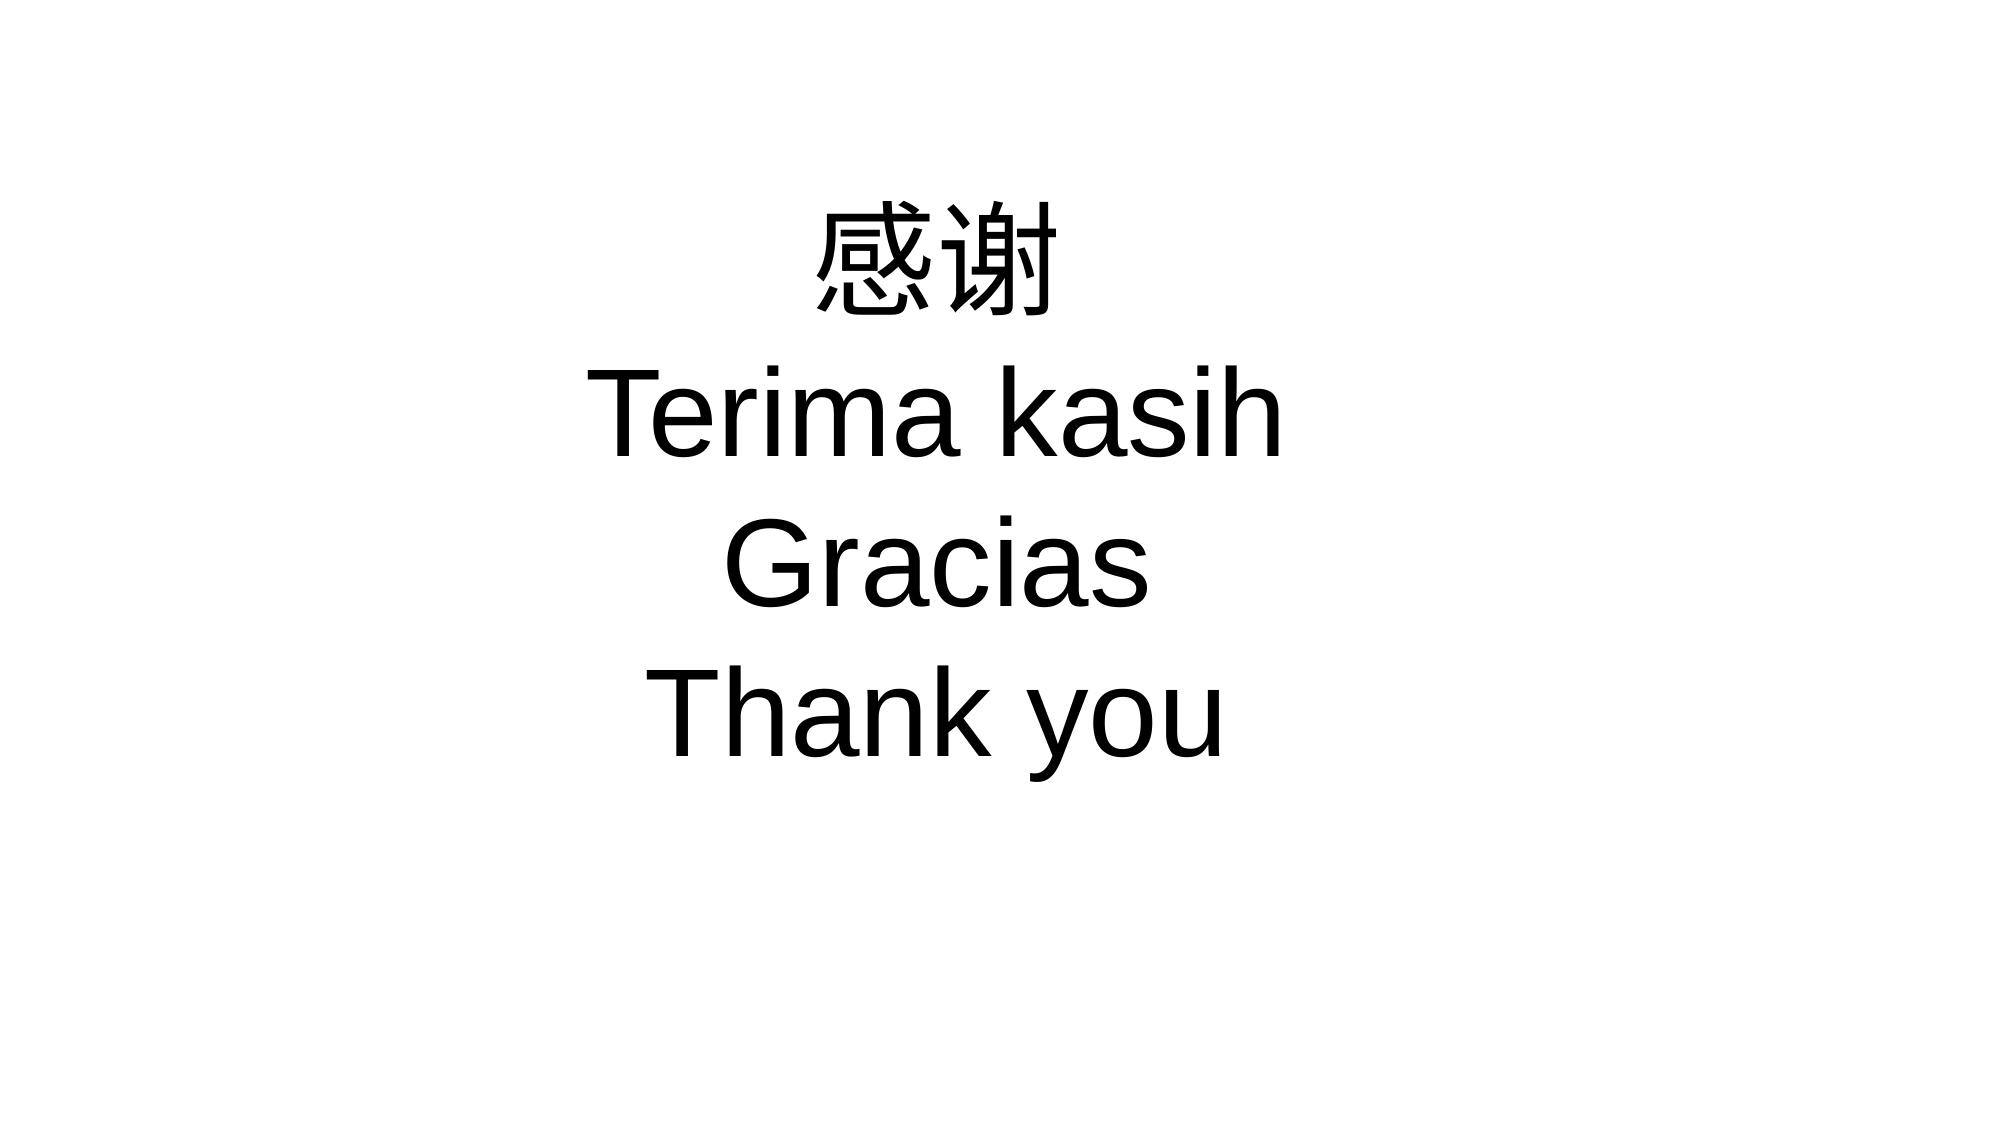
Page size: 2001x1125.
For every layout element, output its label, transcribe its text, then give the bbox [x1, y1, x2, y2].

title 感谢 Terima kasih Gracias Thank you [186, 397, 1687, 790]
